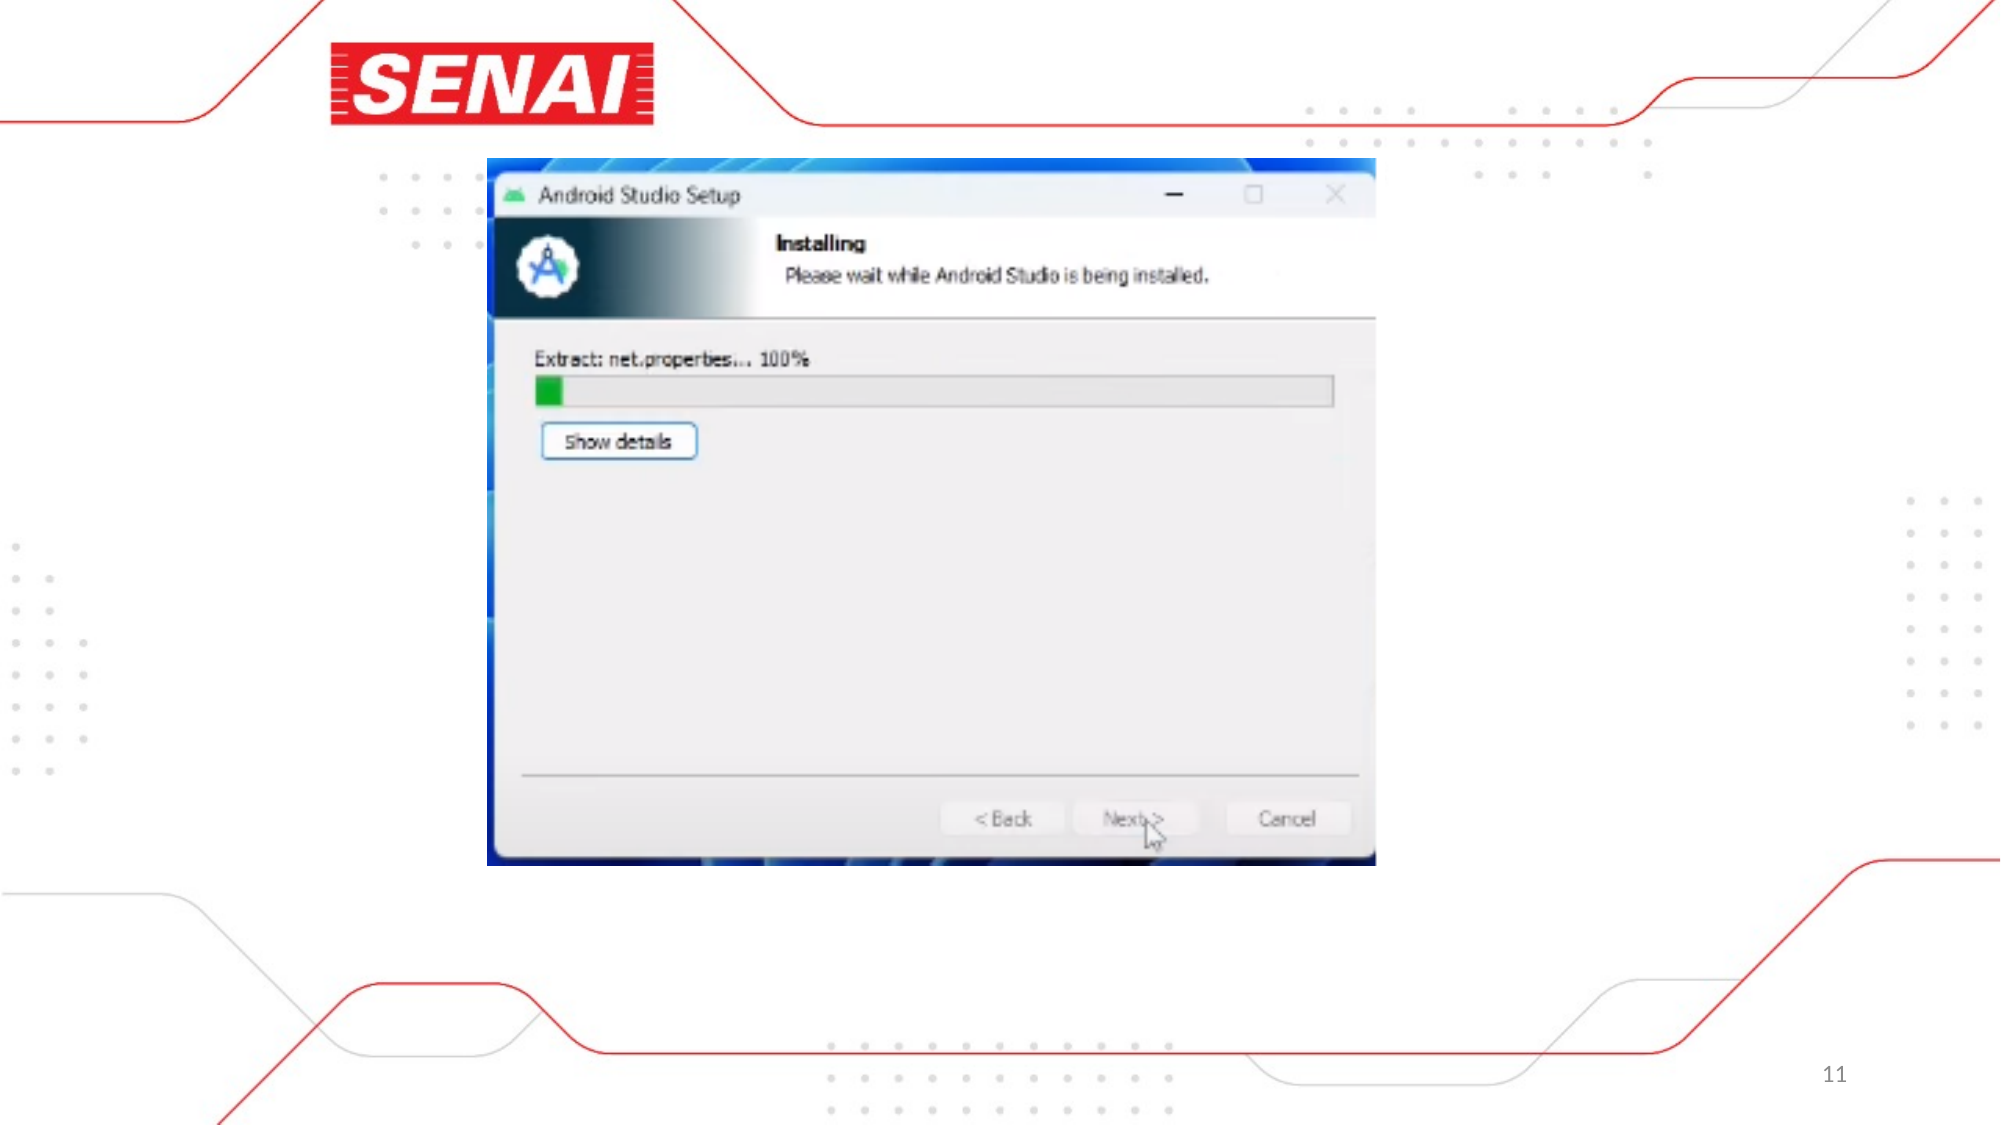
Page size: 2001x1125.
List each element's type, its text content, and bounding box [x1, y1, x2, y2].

slide_number 11 [1412, 1042, 1863, 1103]
picture [0, 0, 2001, 1125]
